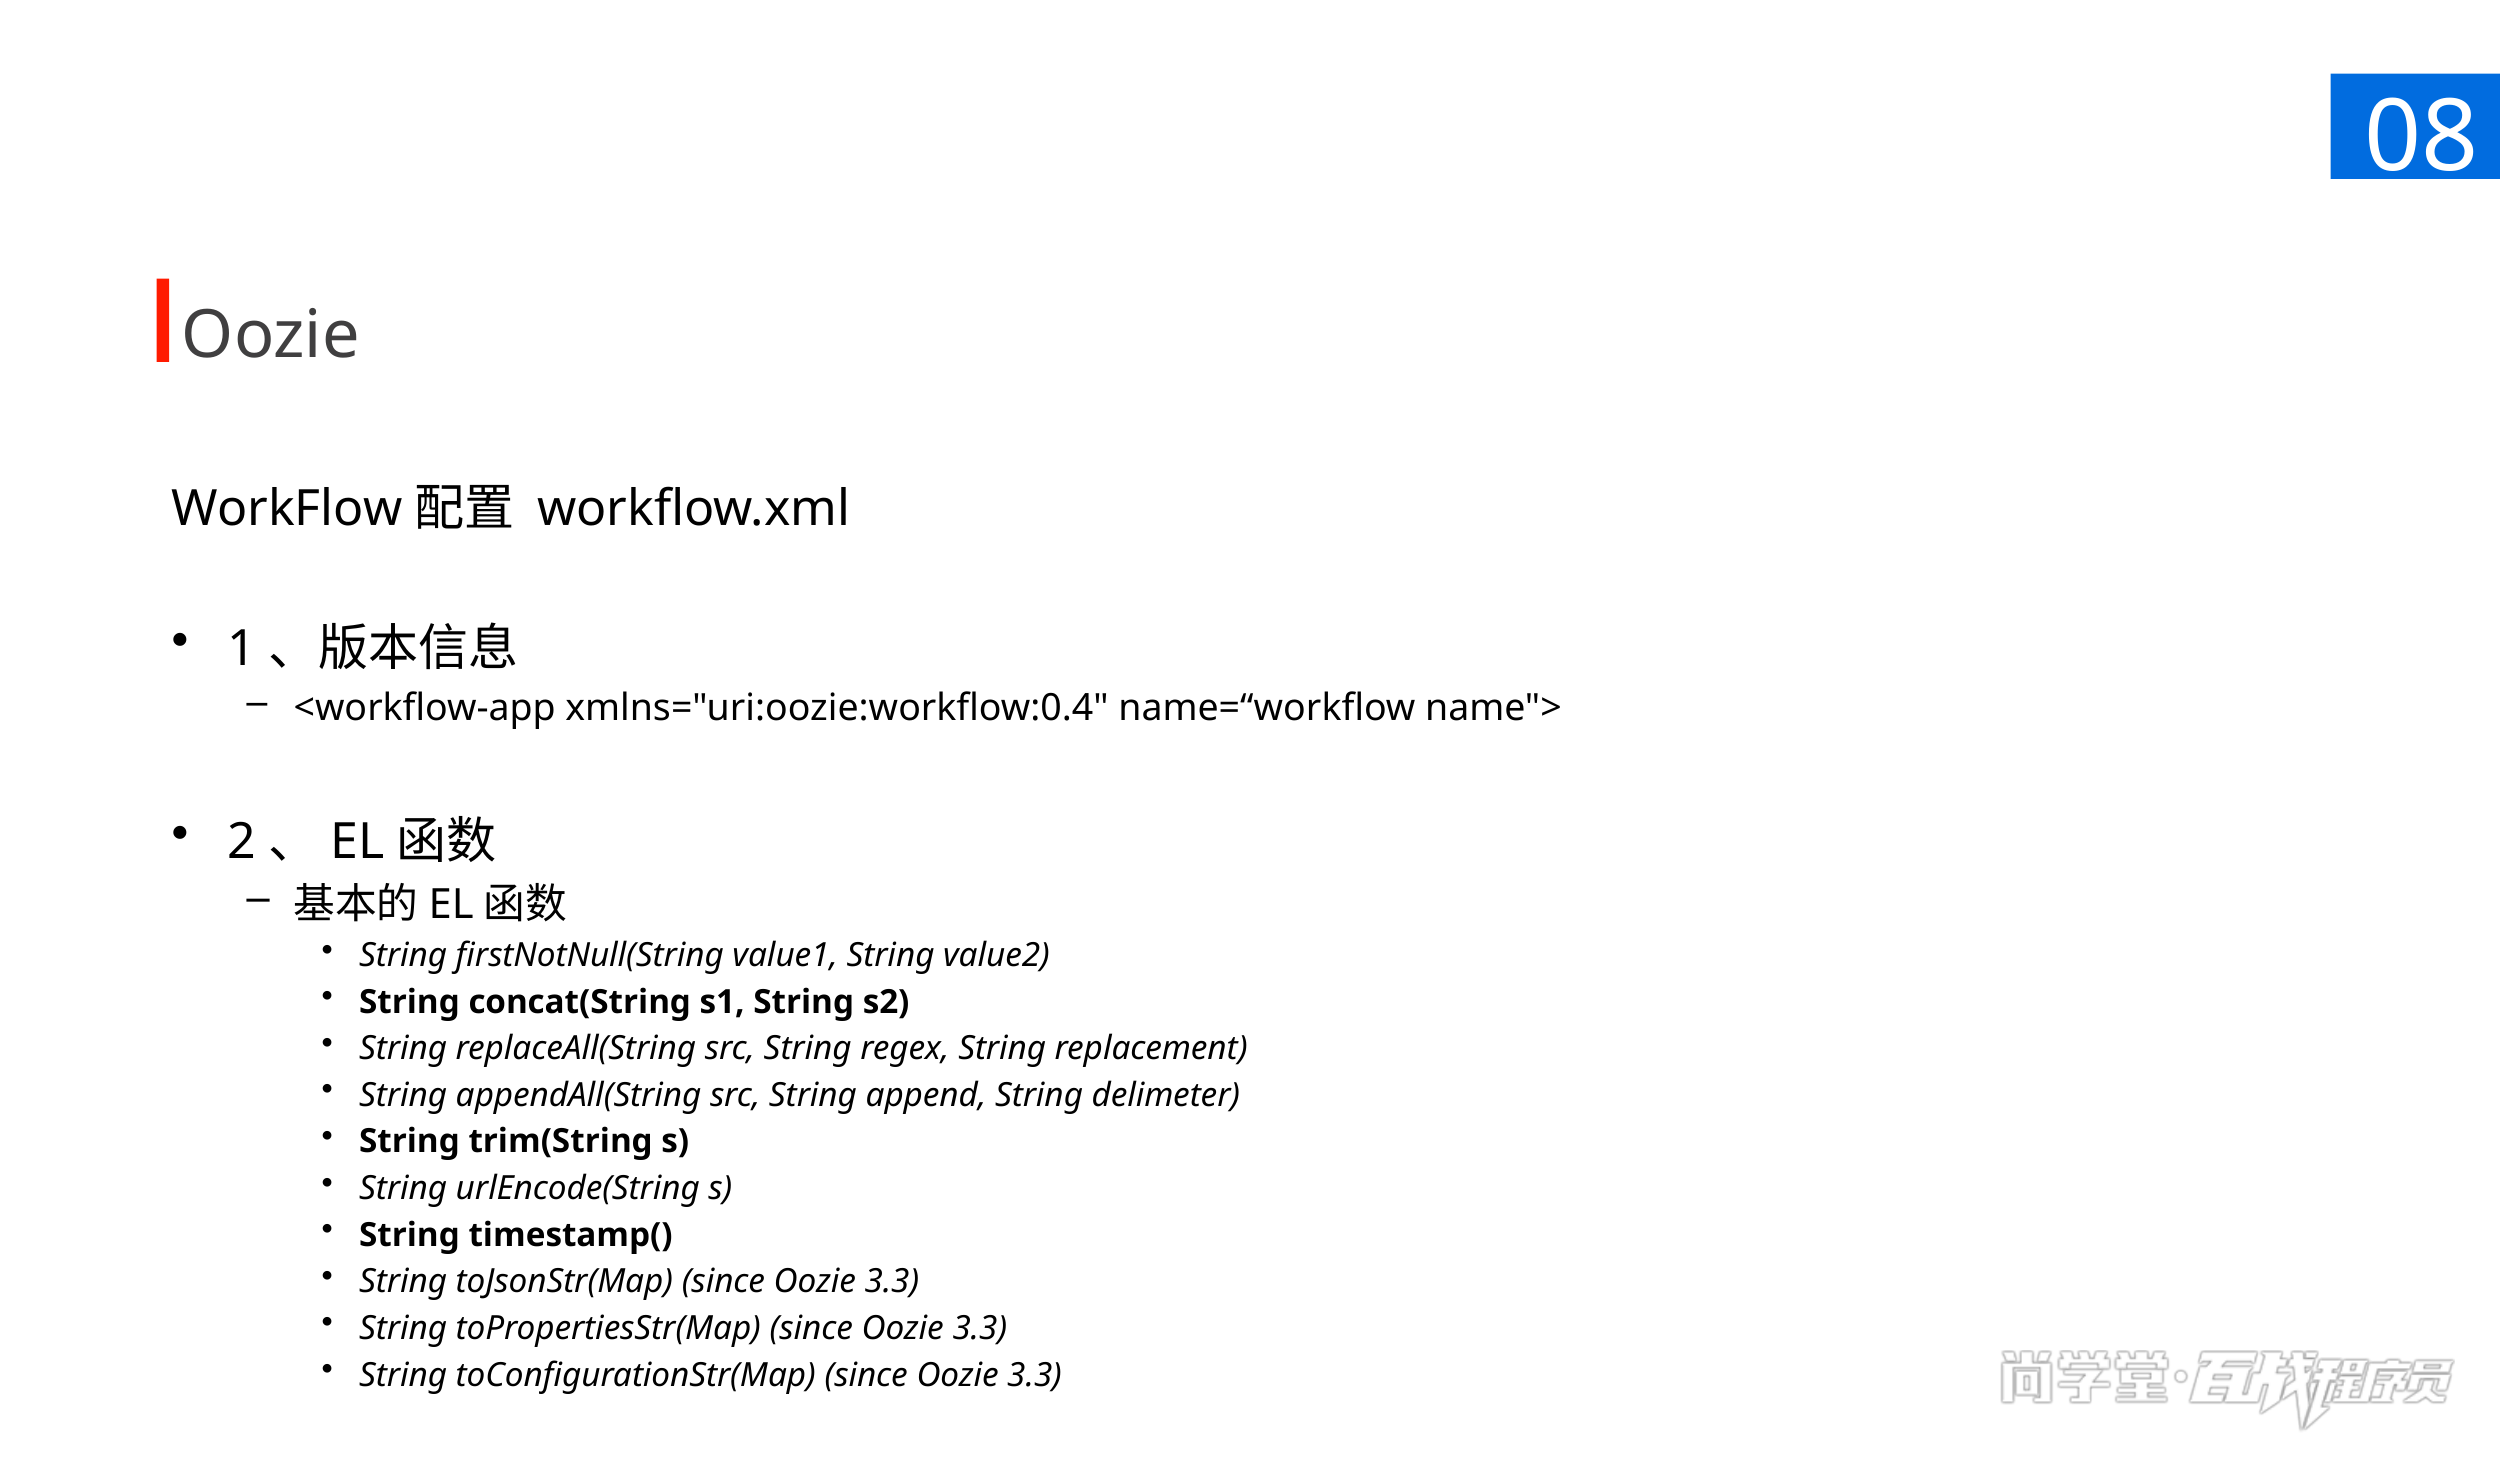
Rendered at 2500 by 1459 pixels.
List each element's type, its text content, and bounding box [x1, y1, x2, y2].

text_box [156, 278, 170, 362]
text_box WorkFlow配置 workflow.xml 1、版本信息 <workflow-app xmlns="uri:oozie:workflow:0.4" name=“workflow name"> 2、EL函数 基本的EL函数 String firstNotNull(String value1, String value2) String concat(String s1, String s2) String replaceAll(String src, String regex, String replacement) String appendAll(String src, String append, String delimeter) String trim(String s) String urlEncode(String s) String timestamp() String toJsonStr(Map) (since Oozie 3.3) String toPropertiesStr(Map) (since Oozie 3.3) String toConfigurationStr(Map) (since Oozie 3.3) [156, 398, 2331, 1438]
text_box Oozie [174, 283, 2301, 380]
picture [2331, 1350, 2455, 1433]
text_box 08 [2300, 65, 2500, 196]
